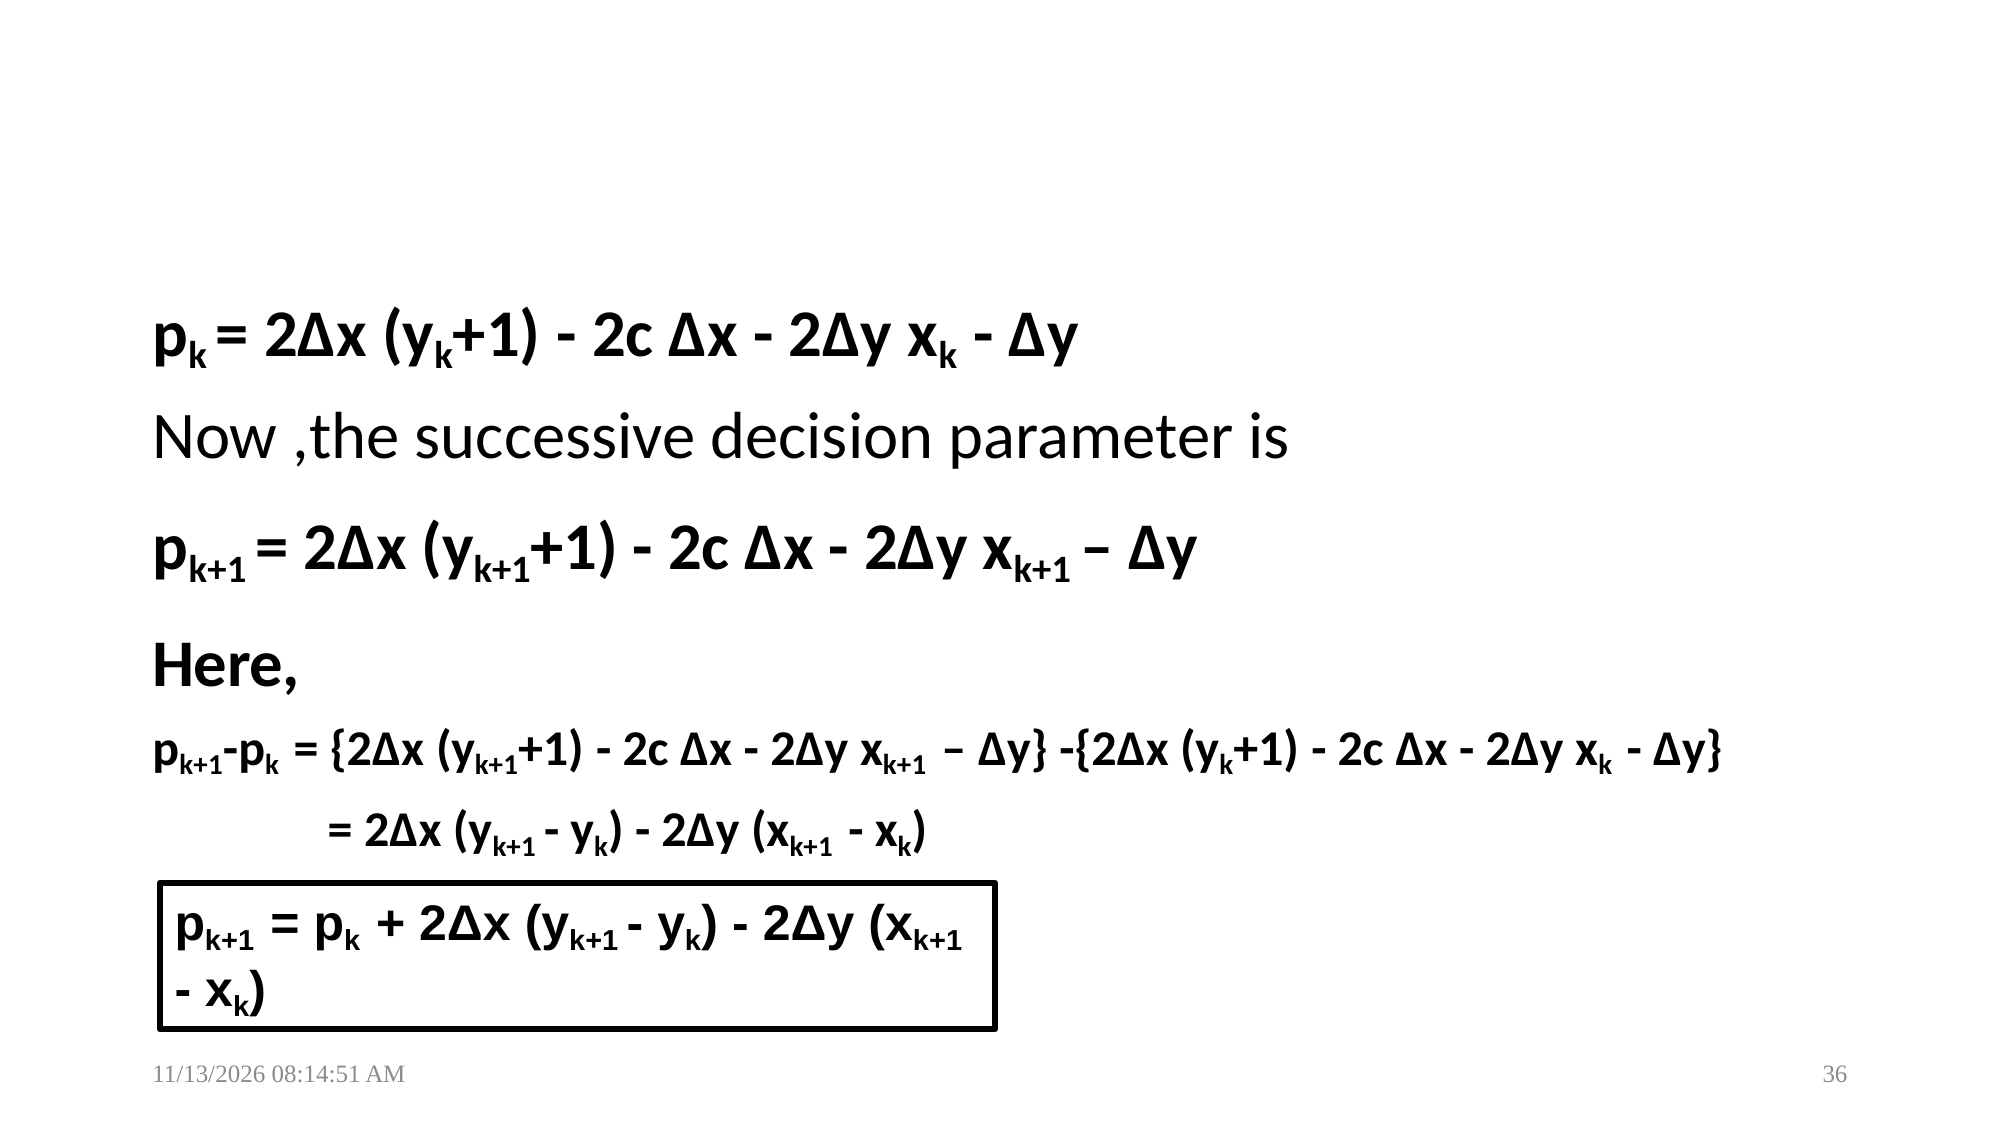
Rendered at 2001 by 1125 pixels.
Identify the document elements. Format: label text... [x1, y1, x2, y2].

text_box pk+1 = pk + 2Δx (yk+1 - yk) - 2Δy (xk+1 - xk) [159, 882, 996, 1030]
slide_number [137, 1042, 588, 1103]
slide_number 36 [1412, 1042, 1863, 1103]
list pk = 2Δx (yk+1) - 2c Δx - 2Δy xk - Δy Now ,the successive decision parameter is pk+1 = 2Δx (yk+1+1) - 2c Δx - 2Δy xk+1 – Δy Here, pk+1-pk = {2Δx (yk+1+1) - 2c Δx - 2Δy xk+1 – Δy} -{2Δx (yk+1) - 2c Δx - 2Δy xk - Δy} = 2Δx (yk+1 - yk) - 2Δy (xk+1 - xk) [137, 299, 1980, 1014]
